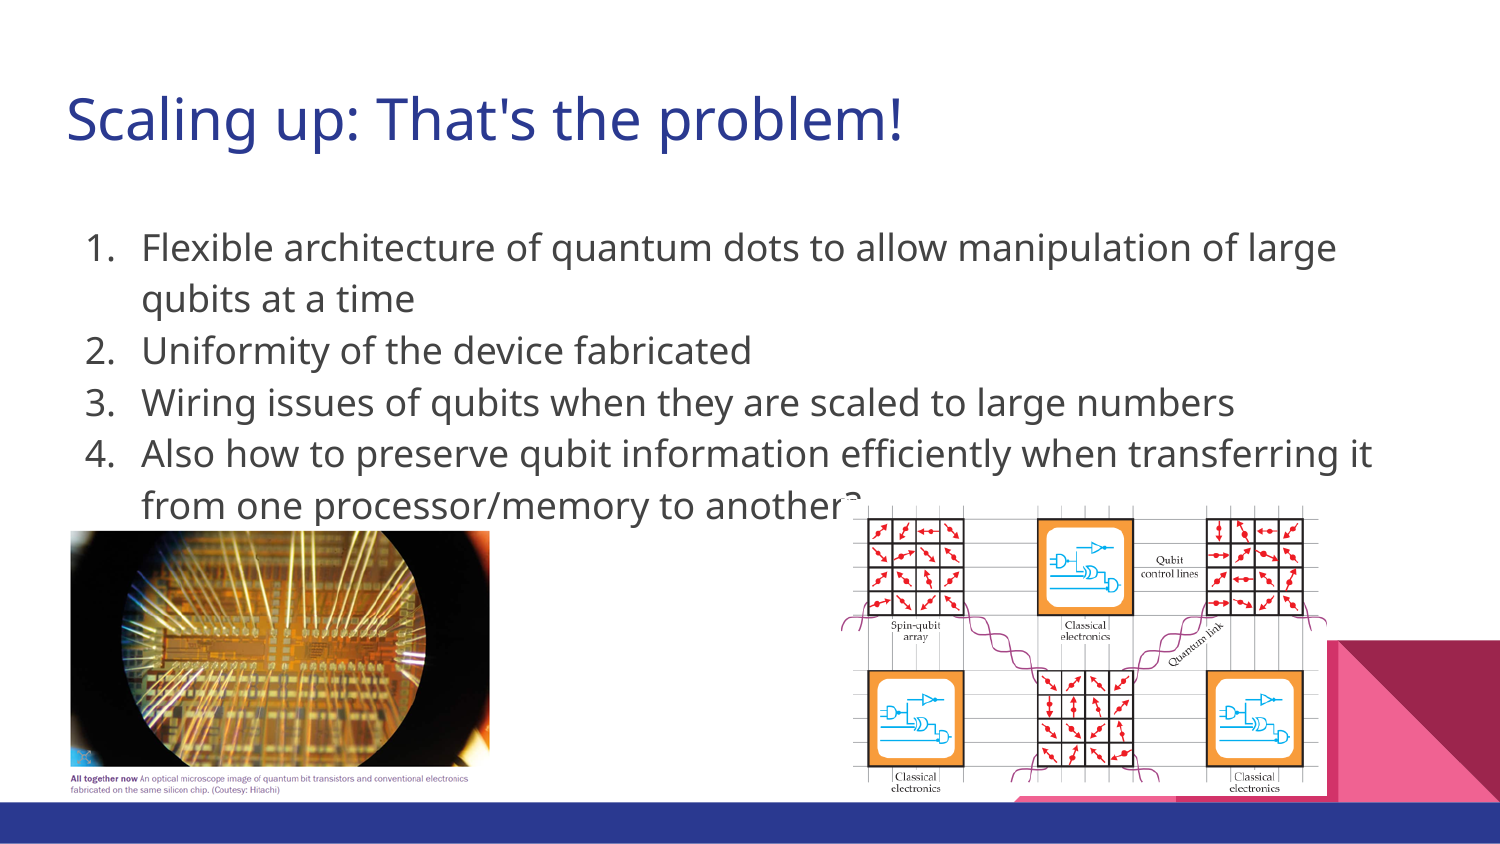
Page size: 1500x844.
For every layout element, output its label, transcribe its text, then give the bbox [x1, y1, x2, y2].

list Flexible architecture of quantum dots to allow manipulation of large qubits at a time Uniformity of the device fabricated Wiring issues of qubits when they are scaled to large numbers Also how to preserve qubit information efficiently when transferring it from one processor/memory to another? [51, 201, 1449, 750]
picture [65, 526, 493, 796]
title Scaling up: That's the problem! [51, 67, 1449, 167]
picture [841, 499, 1328, 796]
